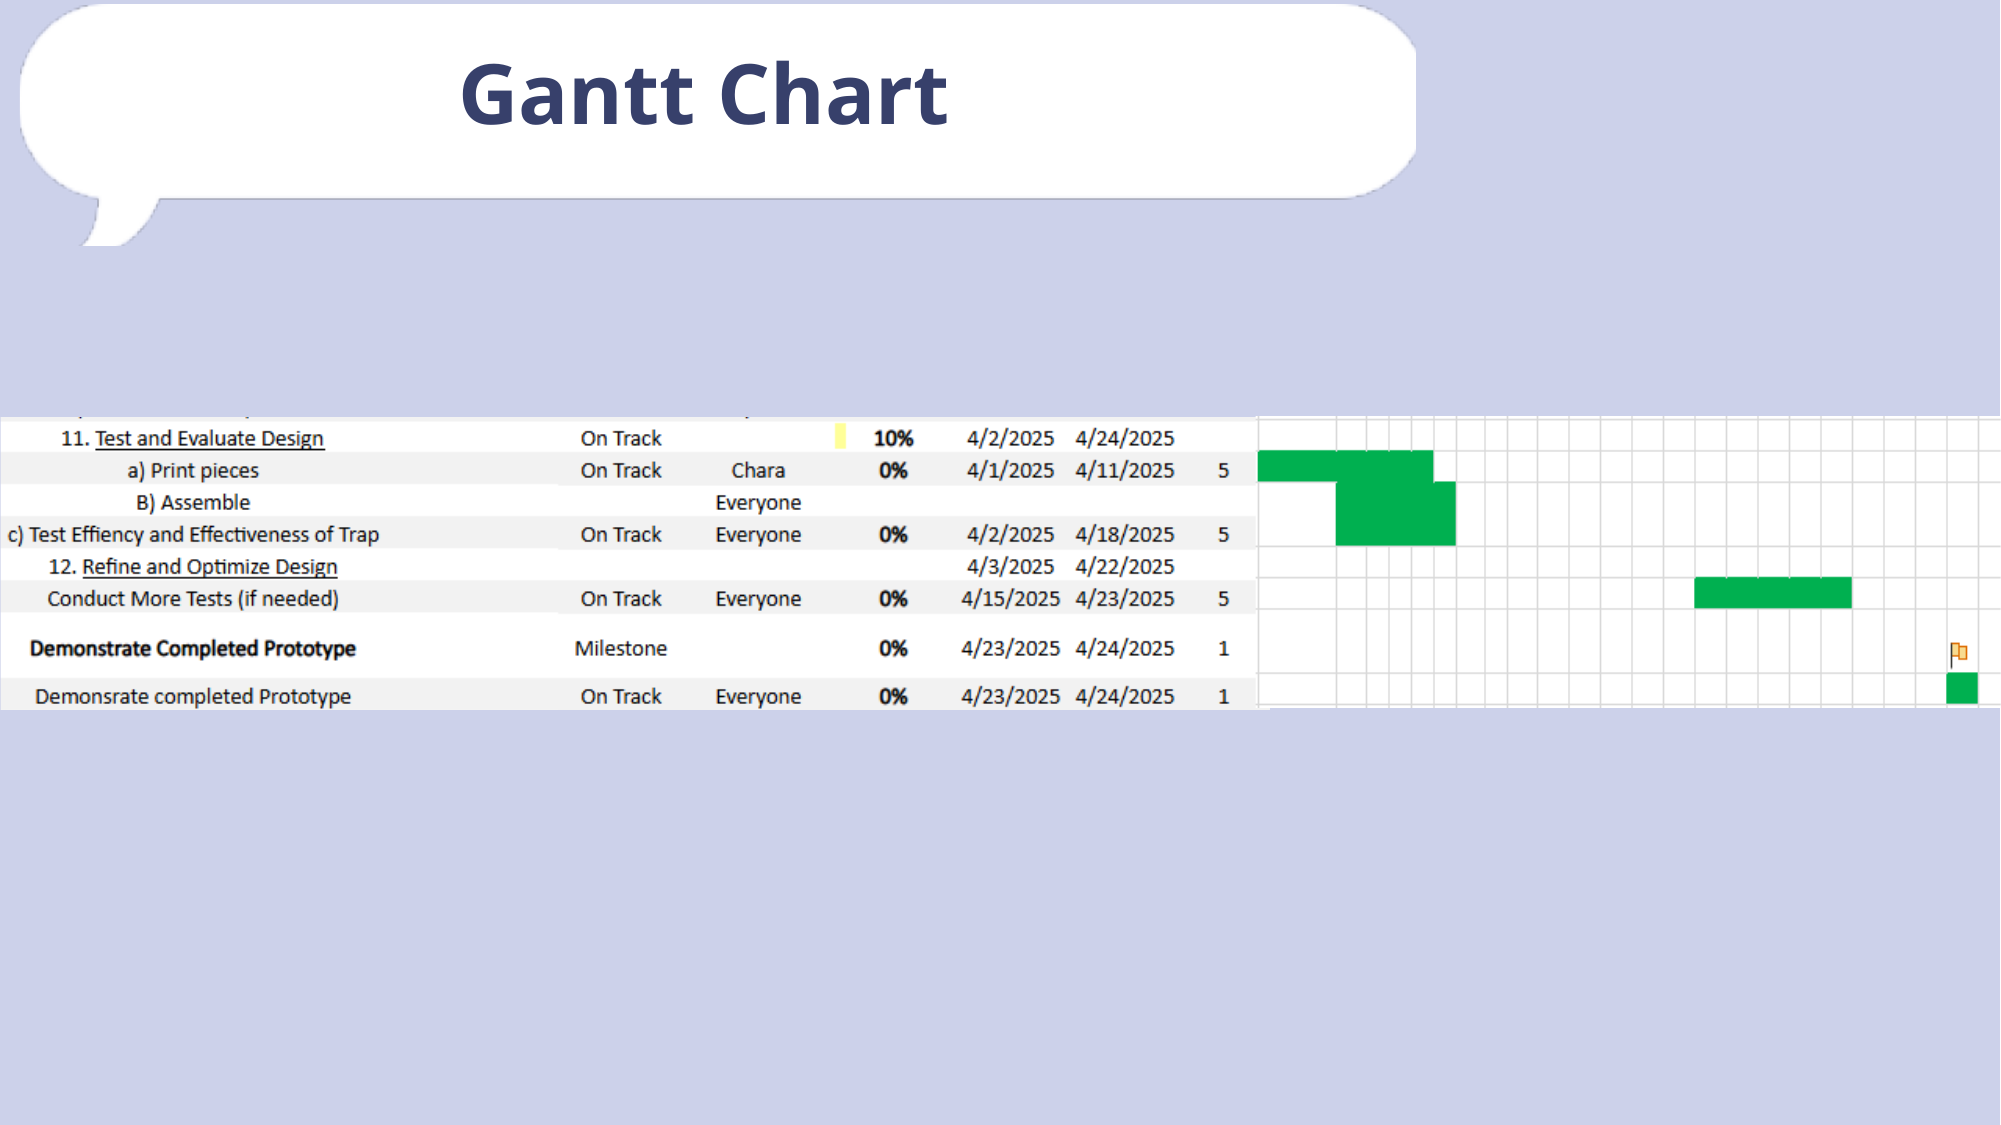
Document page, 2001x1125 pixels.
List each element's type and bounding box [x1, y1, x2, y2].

picture [0, 415, 2001, 710]
picture [10, 0, 1417, 247]
